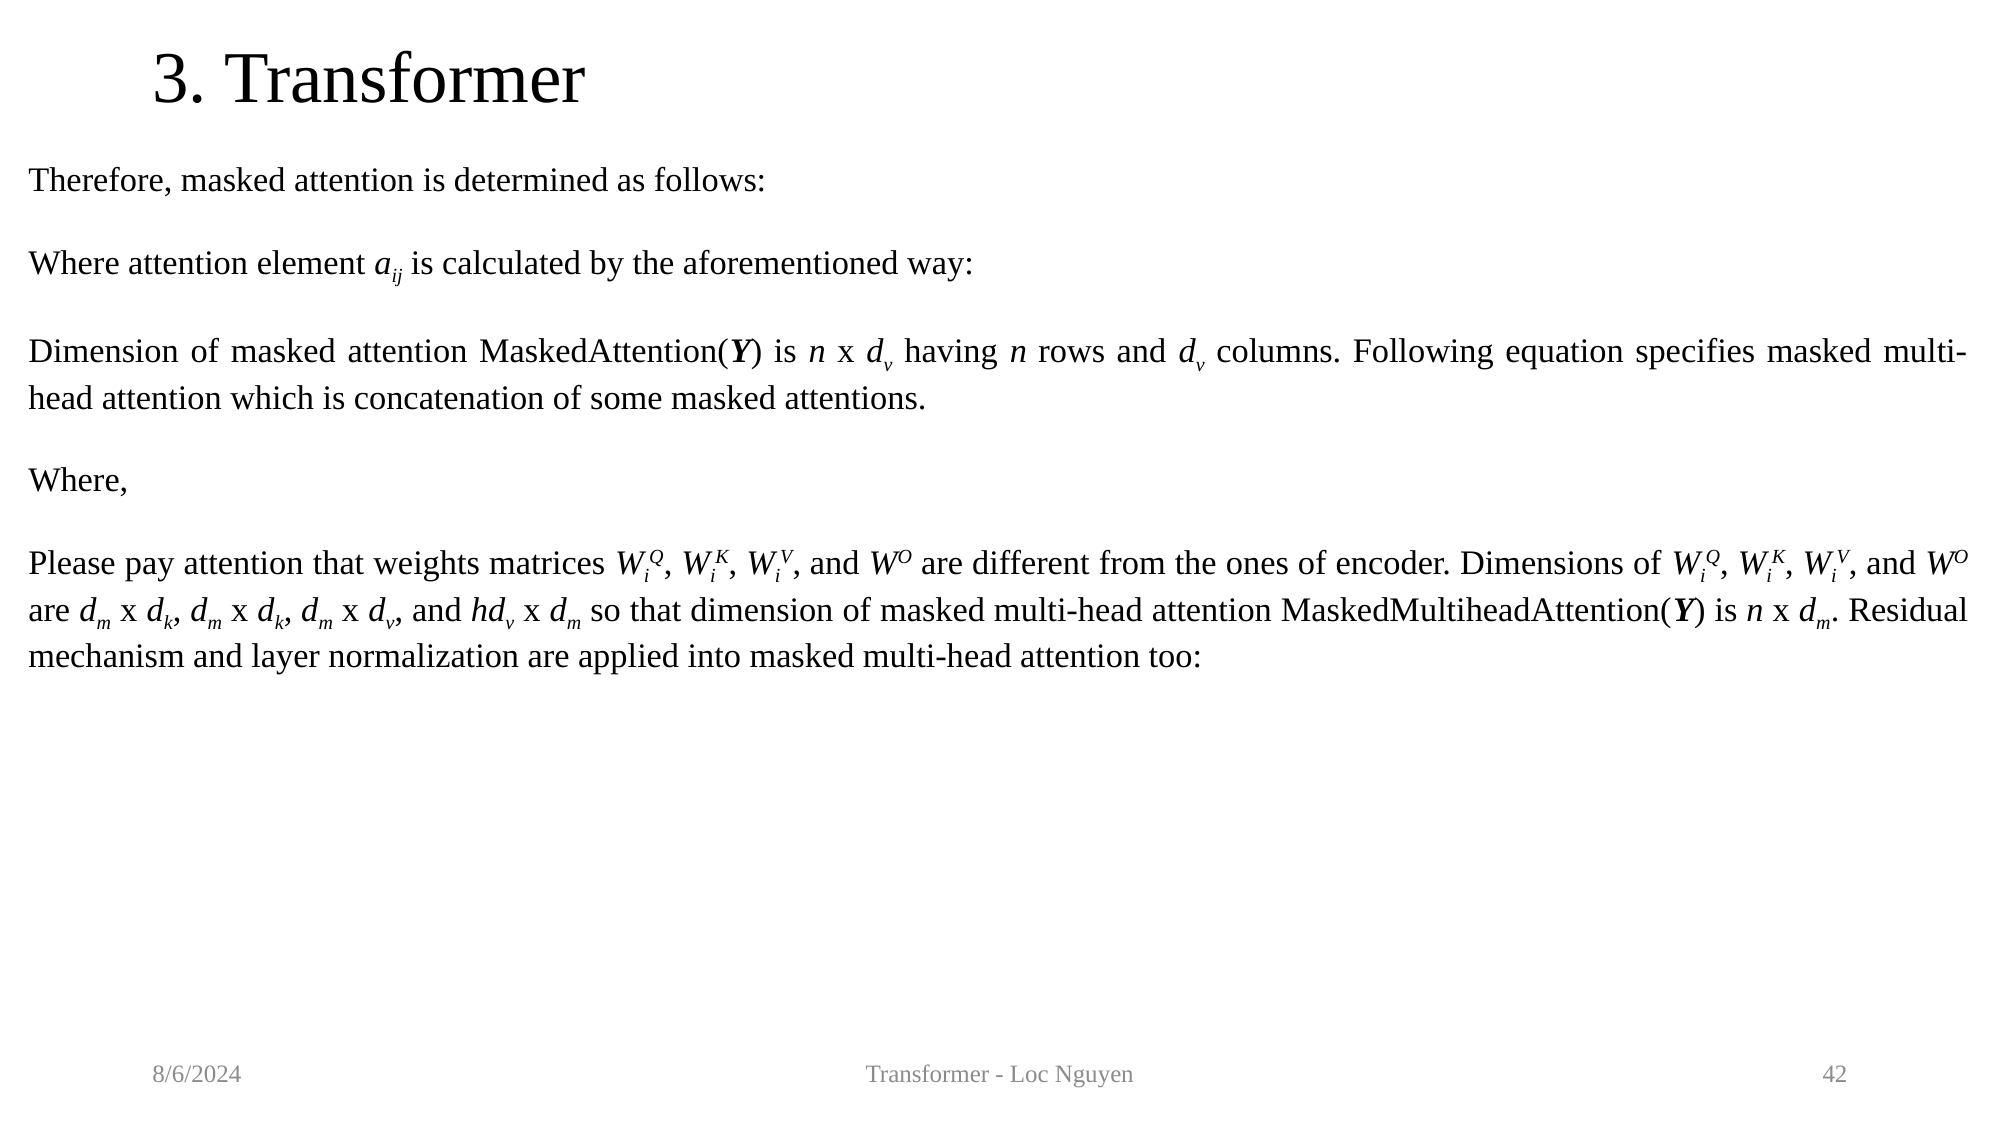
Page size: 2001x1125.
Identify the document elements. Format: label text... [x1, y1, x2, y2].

slide_number 42 [1412, 1042, 1863, 1103]
footer Transformer - Loc Nguyen [662, 1042, 1338, 1103]
title 3. Transformer [137, 19, 1863, 128]
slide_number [137, 1042, 588, 1103]
